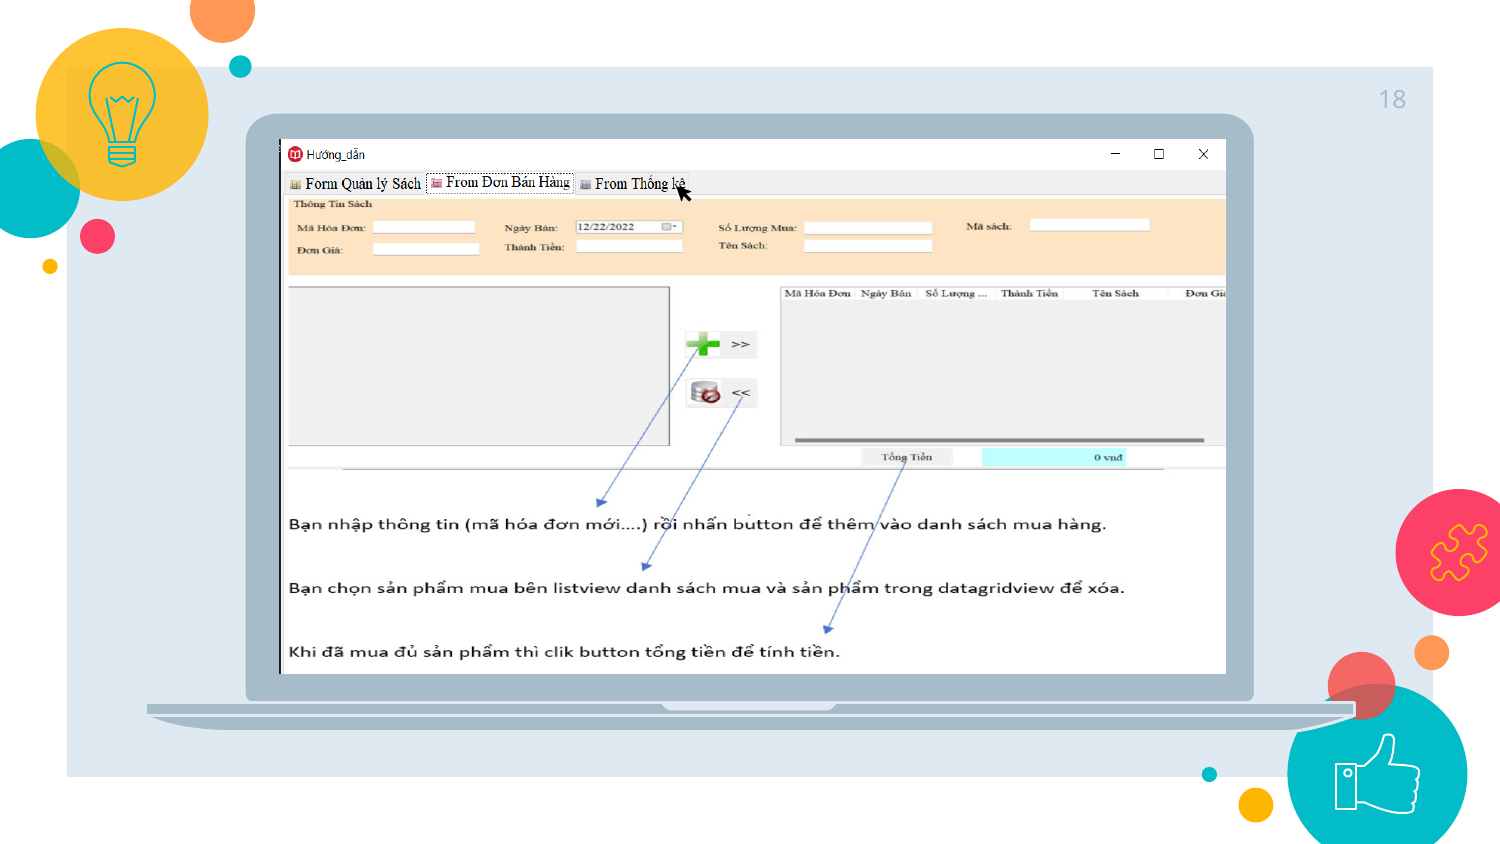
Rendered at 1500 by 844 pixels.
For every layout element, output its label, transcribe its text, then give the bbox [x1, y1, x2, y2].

picture [278, 139, 1226, 675]
slide_number 18 [1331, 68, 1422, 134]
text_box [144, 111, 1355, 732]
